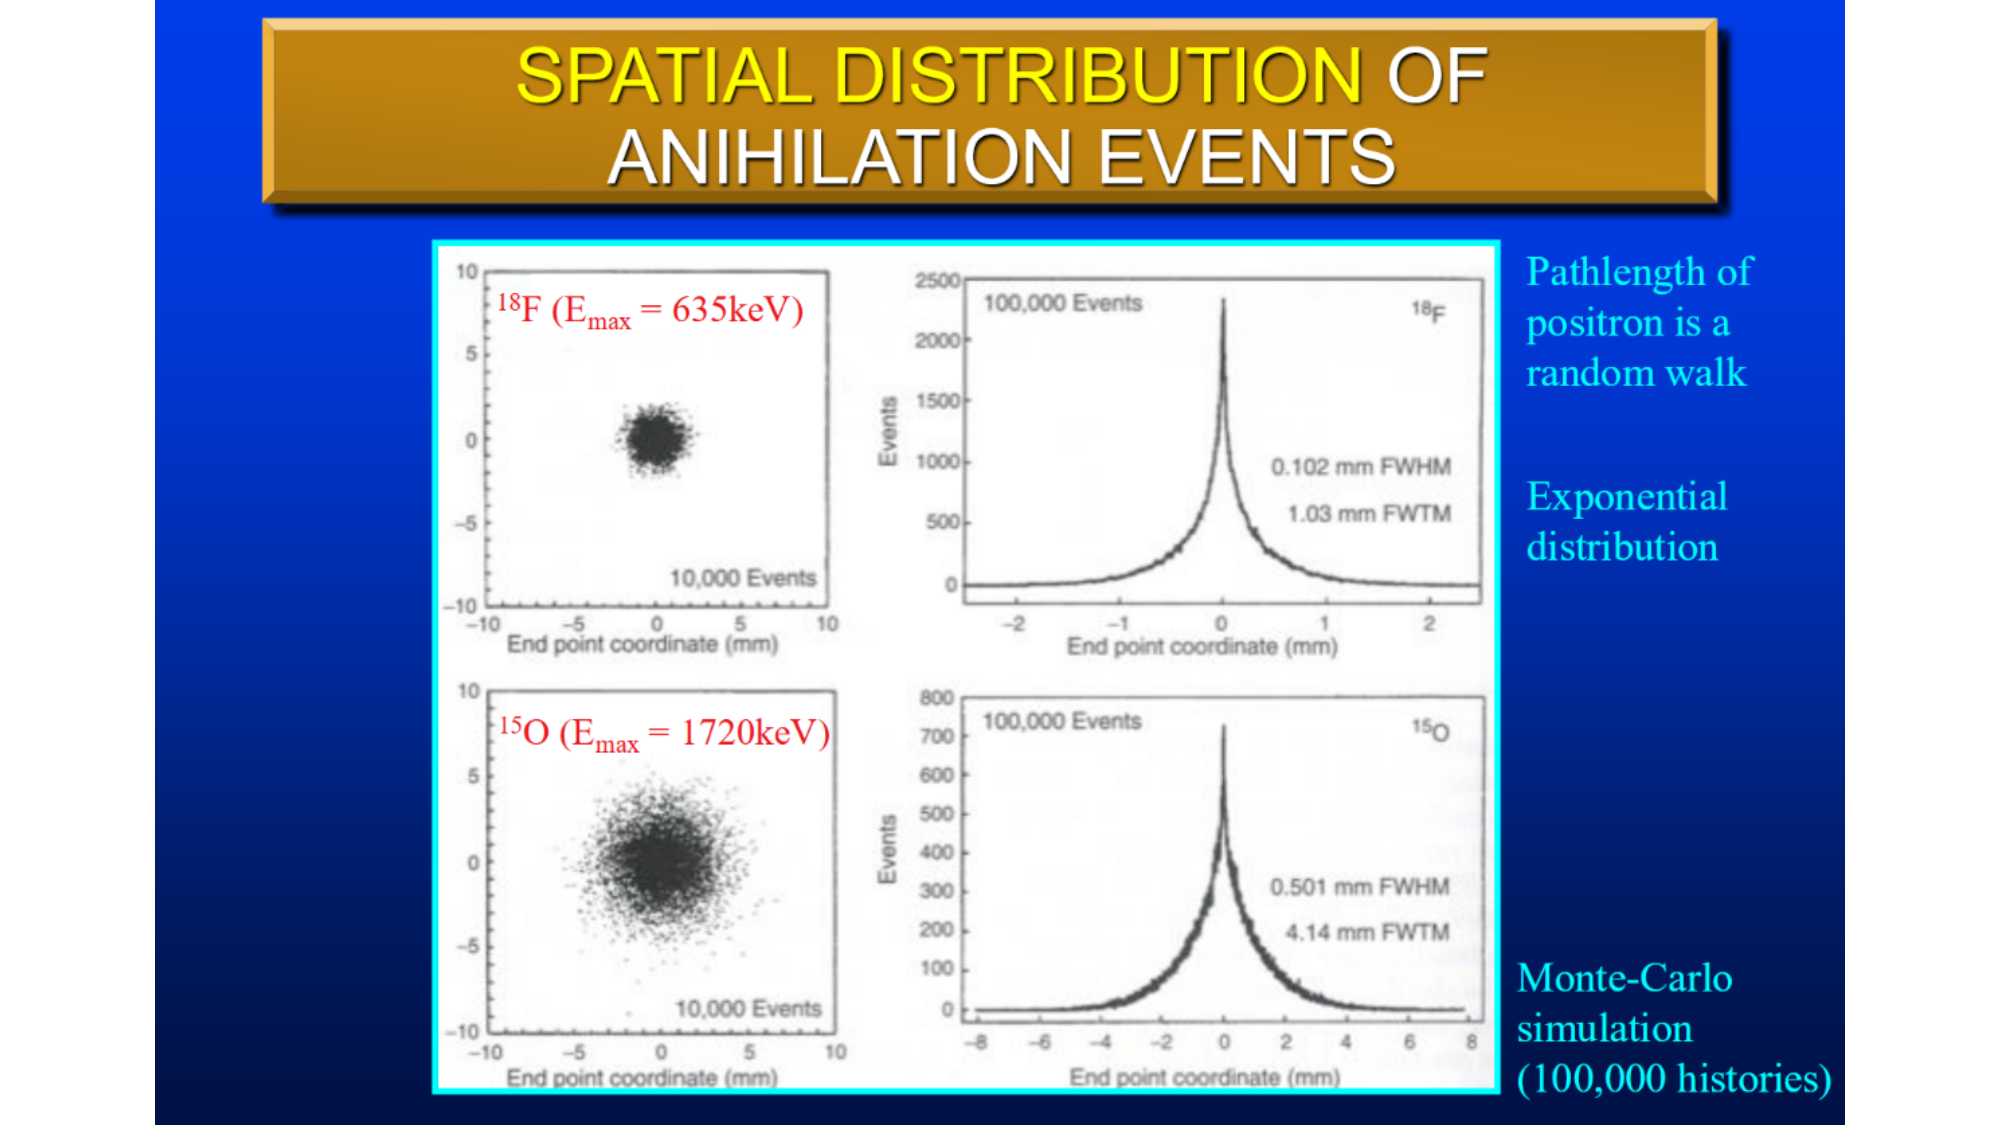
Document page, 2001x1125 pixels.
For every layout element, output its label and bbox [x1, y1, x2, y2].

picture [155, 0, 1845, 1125]
